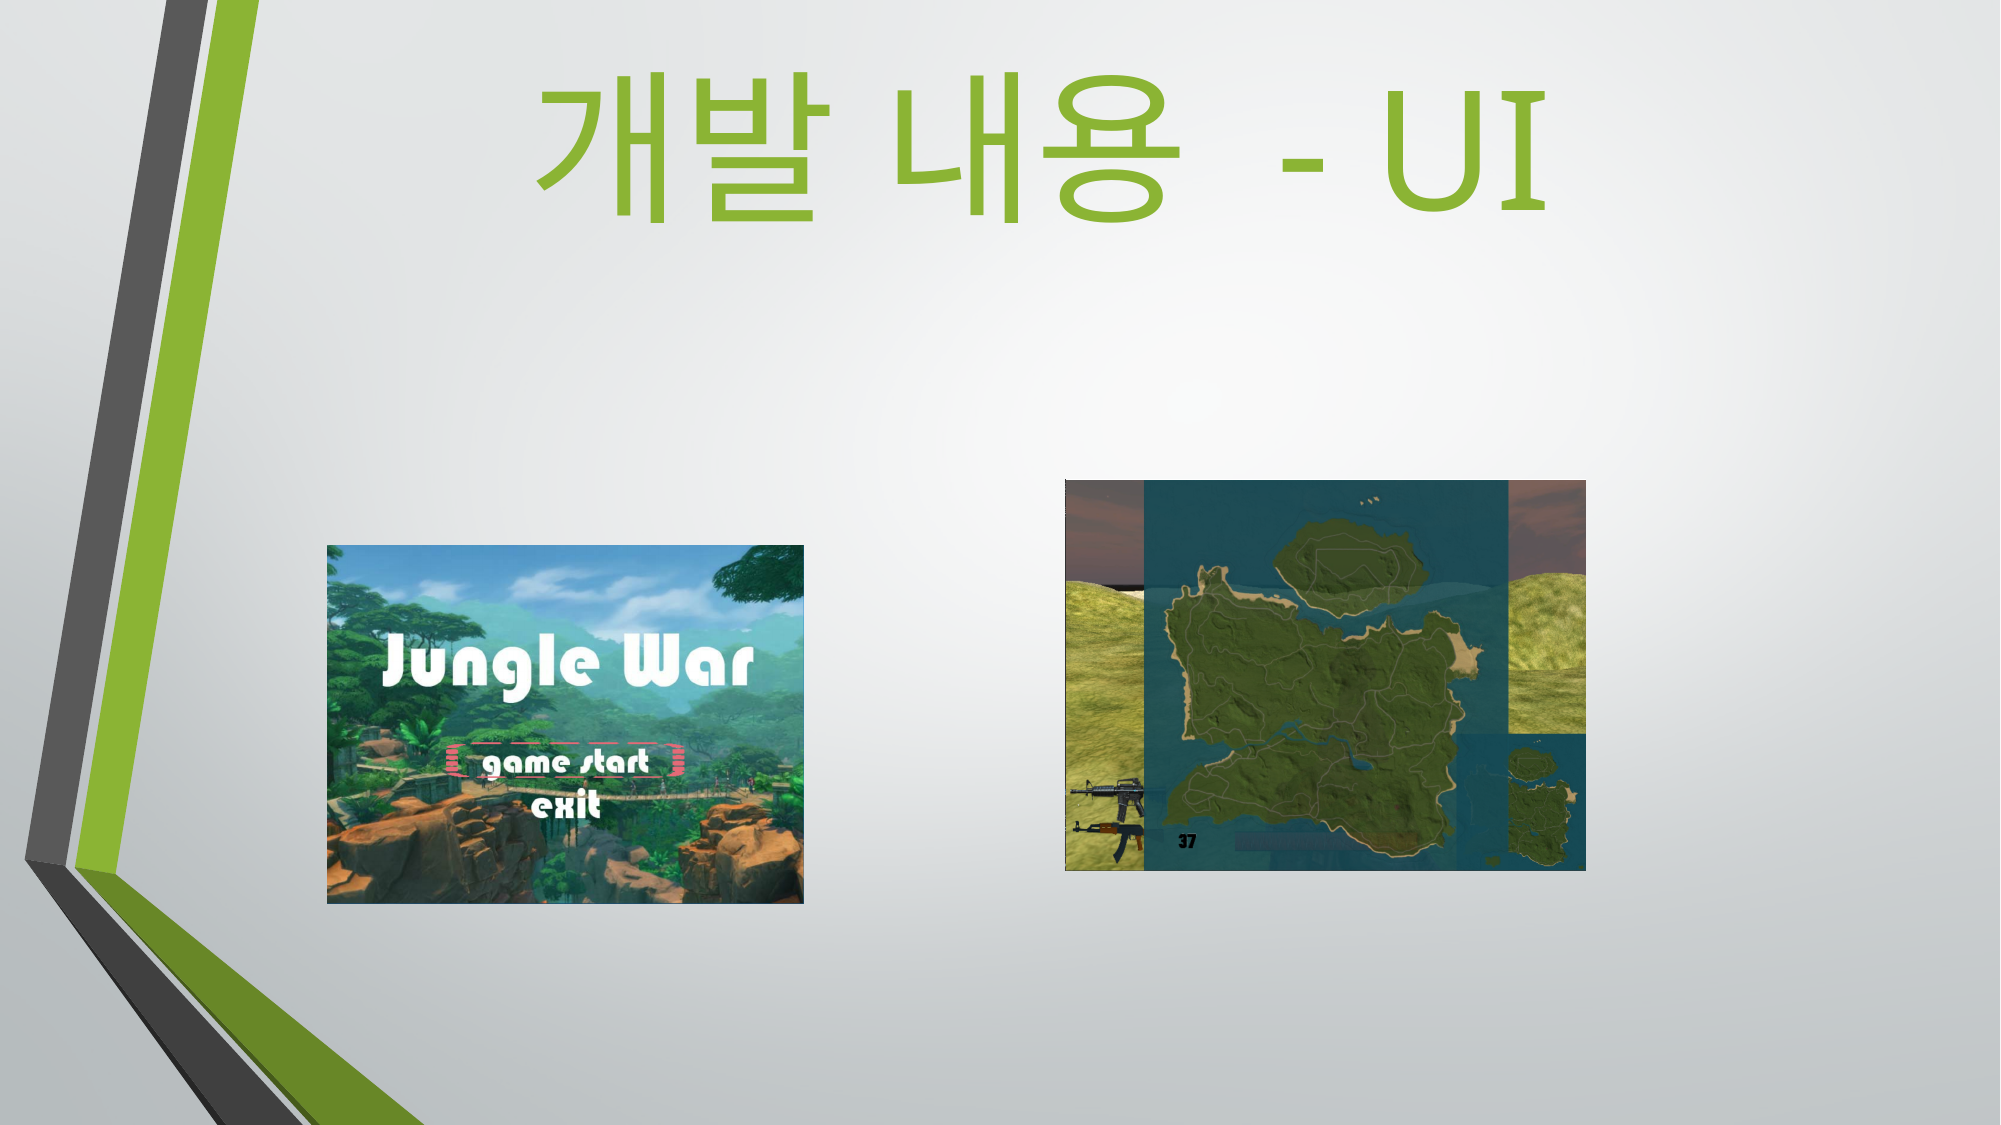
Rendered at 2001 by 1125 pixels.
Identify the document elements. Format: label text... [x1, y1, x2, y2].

picture [327, 545, 804, 905]
picture [1064, 479, 1586, 871]
title 개발 내용 - UI [218, 0, 1863, 288]
